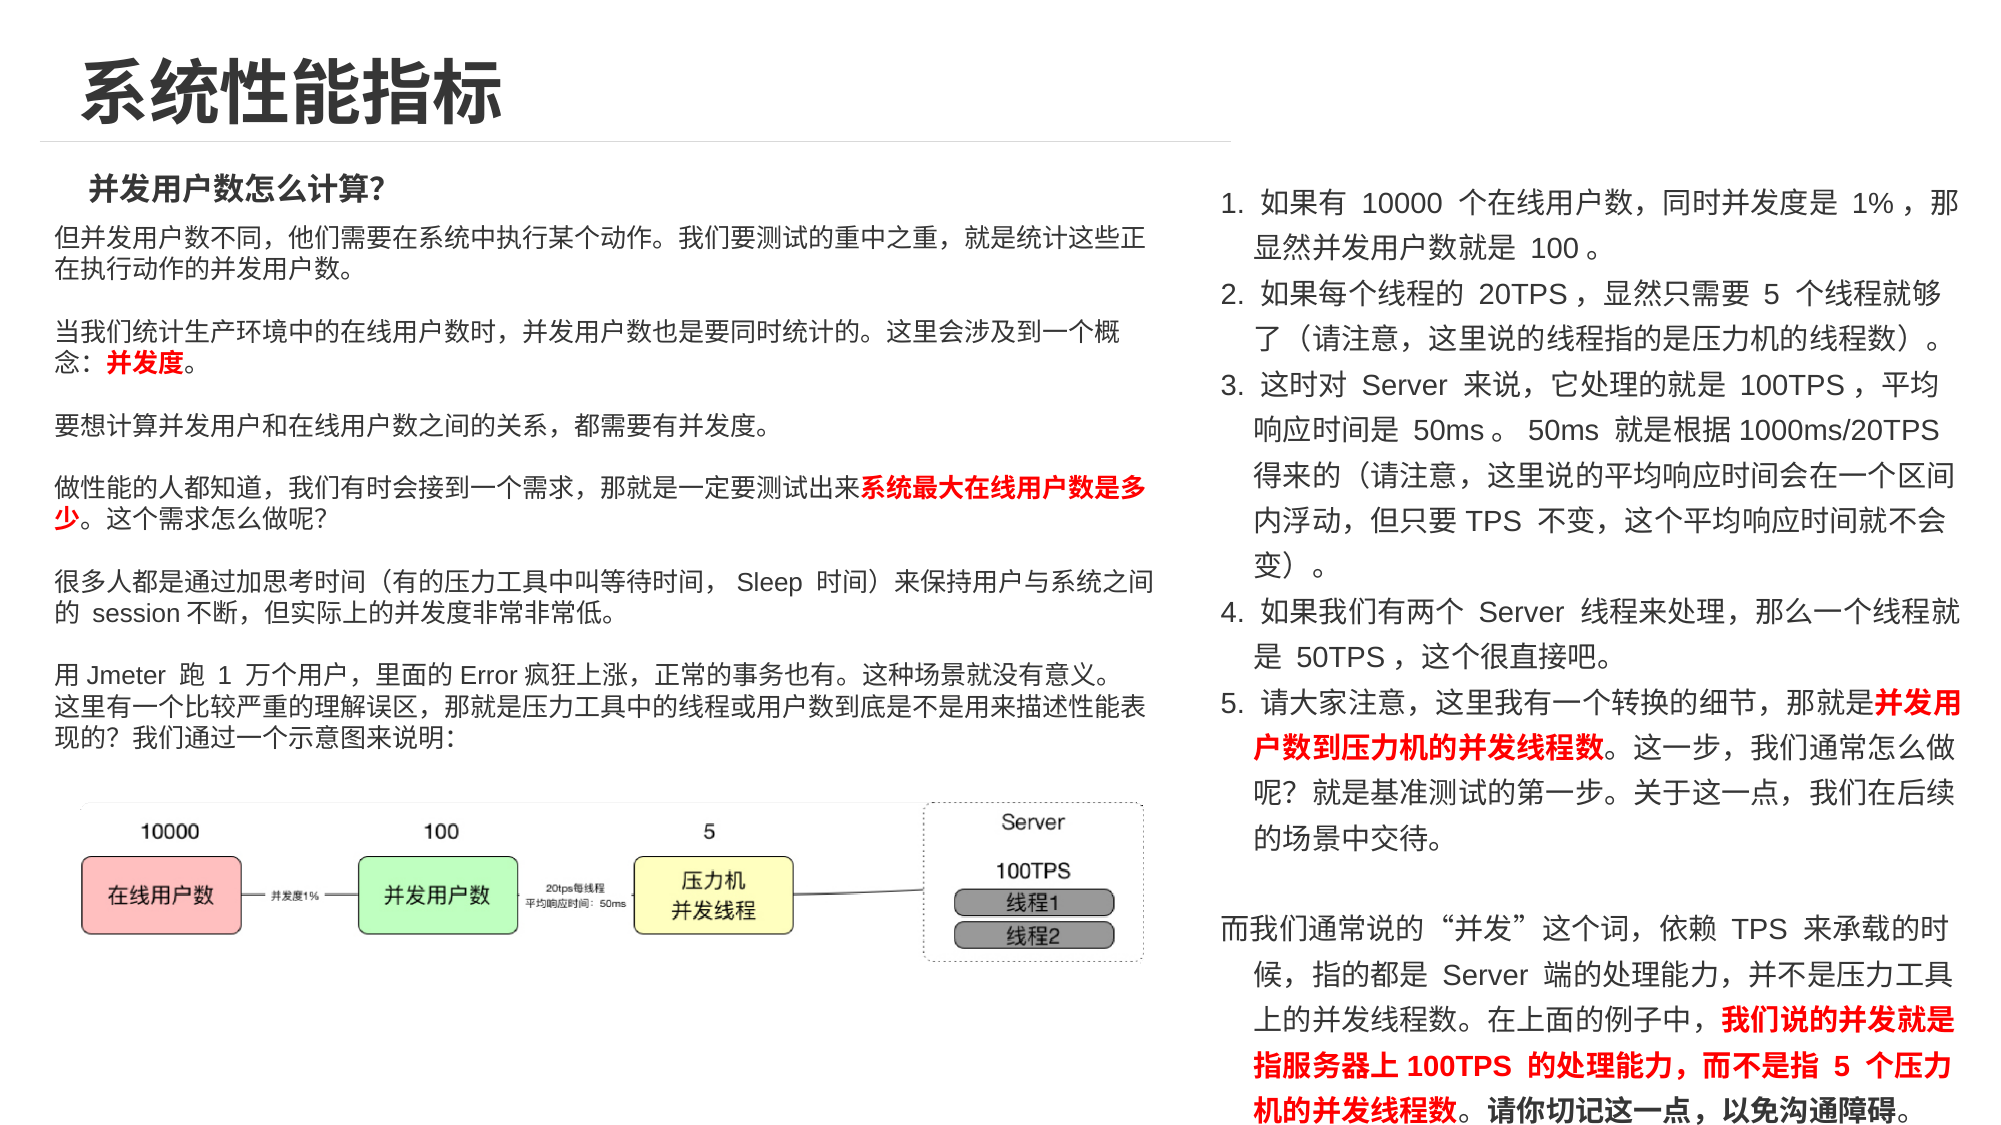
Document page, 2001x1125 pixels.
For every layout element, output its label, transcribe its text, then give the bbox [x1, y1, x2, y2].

text_box 并发用户数怎么计算？ [73, 161, 908, 214]
text_box 1. 如果有 10000 个在线用户数，同时并发度是 1%，那显然并发用户数就是 100。 2. 如果每个线程的 20TPS，显然只需要 5 个线程就够了（请注意，这里说的线程指的是压力机的线程数）。 3. 这时对 Server 来说，它处理的就是 100TPS，平均响应时间是 50ms。50ms 就是根据1000ms/20TPS 得来的（请注意，这里说的平均响应时间会在一个区间内浮动，但只要TPS 不变，这个平均响应时间就不会变）。 4. 如果我们有两个 Server 线程来处理，那么一个线程就是 50TPS，这个很直接吧。 5. 请大家注意，这里我有一个转换的细节，那就是并发用户数到压力机的并发线程数。这一步，我们通常怎么做呢？就是基准测试的第一步。关于这一点，我们在后续的场景中交待。 而我们通常说的“并发”这个词，依赖 TPS 来承载的时候，指的都是 Server 端的处理能力，并不是压力工具上的并发线程数。在上面的例子中，我们说的并发就是指服务器上100TPS 的处理能力，而不是指 5 个压力机的并发线程数。请你切记这一点，以免沟通障碍。 [1205, 166, 1983, 1125]
text_box 但并发用户数不同，他们需要在系统中执行某个动作。我们要测试的重中之重，就是统计这些正在执行动作的并发用户数。 当我们统计生产环境中的在线用户数时，并发用户数也是要同时统计的。这里会涉及到一个概念：并发度。 要想计算并发用户和在线用户数之间的关系，都需要有并发度。 做性能的人都知道，我们有时会接到一个需求，那就是一定要测试出来系统最大在线用户数是多少。这个需求怎么做呢？ 很多人都是通过加思考时间（有的压力工具中叫等待时间，Sleep 时间）来保持用户与系统之间的 session不断，但实际上的并发度非常非常低。 用Jmeter 跑 1 万个用户，里面的Error疯狂上涨，正常的事务也有。这种场景就没有意义。 这里有一个比较严重的理解误区，那就是压力工具中的线程或用户数到底是不是用来描述性能表现的？我们通过一个示意图来说明： [39, 214, 1184, 761]
picture [80, 801, 1144, 965]
text_box 系统性能指标 [63, 32, 1247, 141]
